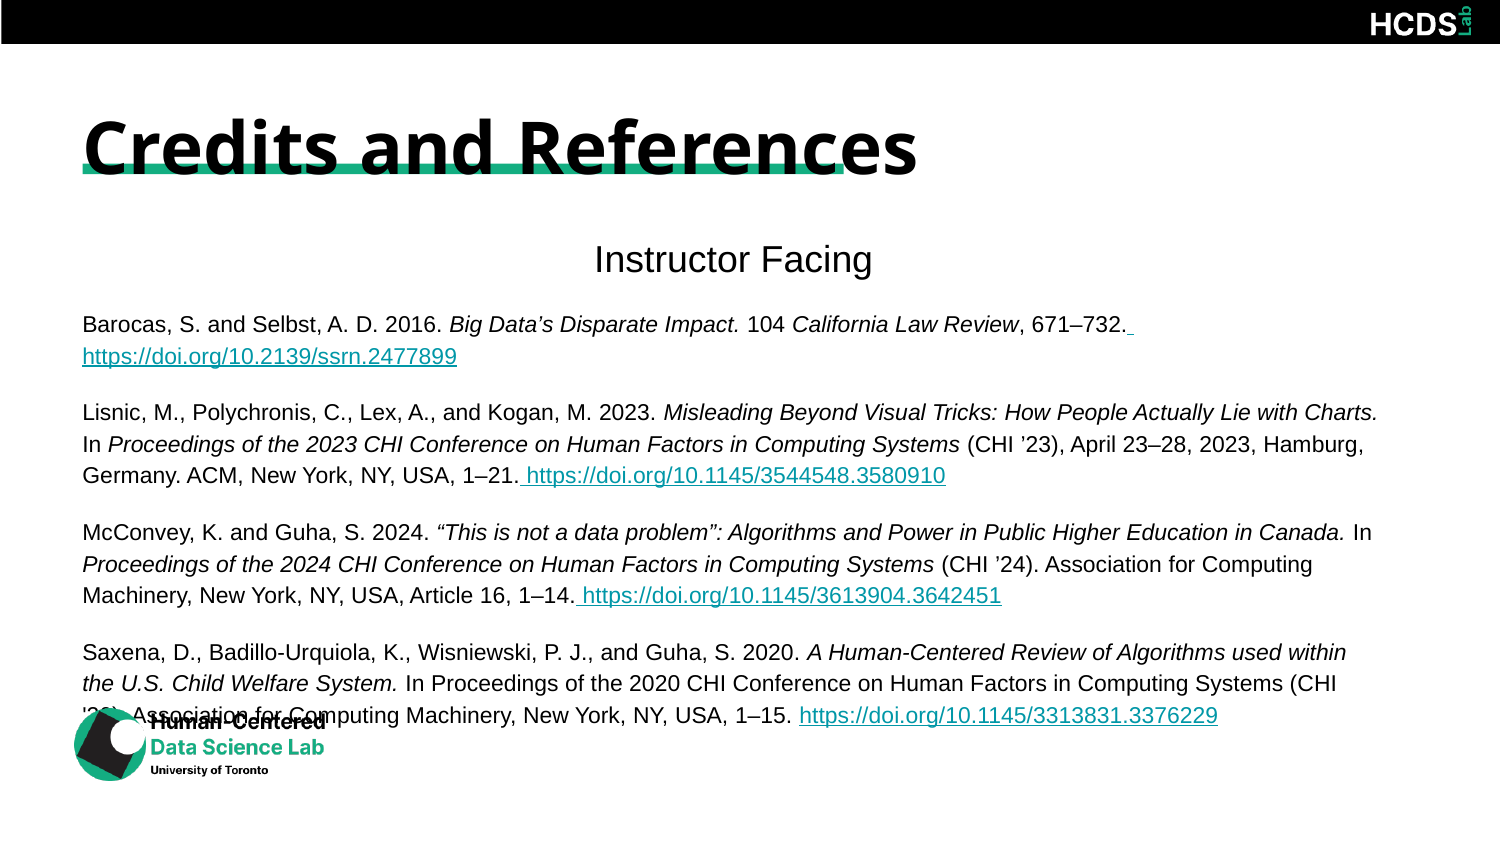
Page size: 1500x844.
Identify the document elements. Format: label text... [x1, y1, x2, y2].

subtitle Credits and References [67, 73, 1401, 214]
subtitle Instructor Facing Barocas, S. and Selbst, A. D. 2016. Big Data’s Disparate Impact. 104 California Law Review, 671–732. https://doi.org/10.2139/ssrn.2477899 Lisnic, M., Polychronis, C., Lex, A., and Kogan, M. 2023. Misleading Beyond Visual Tricks: How People Actually Lie with Charts. In Proceedings of the 2023 CHI Conference on Human Factors in Computing Systems (CHI ’23), April 23–28, 2023, Hamburg, Germany. ACM, New York, NY, USA, 1–21. https://doi.org/10.1145/3544548.3580910 McConvey, K. and Guha, S. 2024. “This is not a data problem”: Algorithms and Power in Public Higher Education in Canada. In Proceedings of the 2024 CHI Conference on Human Factors in Computing Systems (CHI ’24). Association for Computing Machinery, New York, NY, USA, Article 16, 1–14. https://doi.org/10.1145/3613904.3642451 Saxena, D., Badillo-Urquiola, K., Wisniewski, P. J., and Guha, S. 2020. A Human-Centered Review of Algorithms used within the U.S. Child Welfare System. In Proceedings of the 2020 CHI Conference on Human Factors in Computing Systems (CHI '20). Association for Computing Machinery, New York, NY, USA, 1–15. https://doi.org/10.1145/3313831.3376229 [67, 214, 1401, 795]
picture [74, 708, 326, 781]
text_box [1, 0, 1500, 45]
